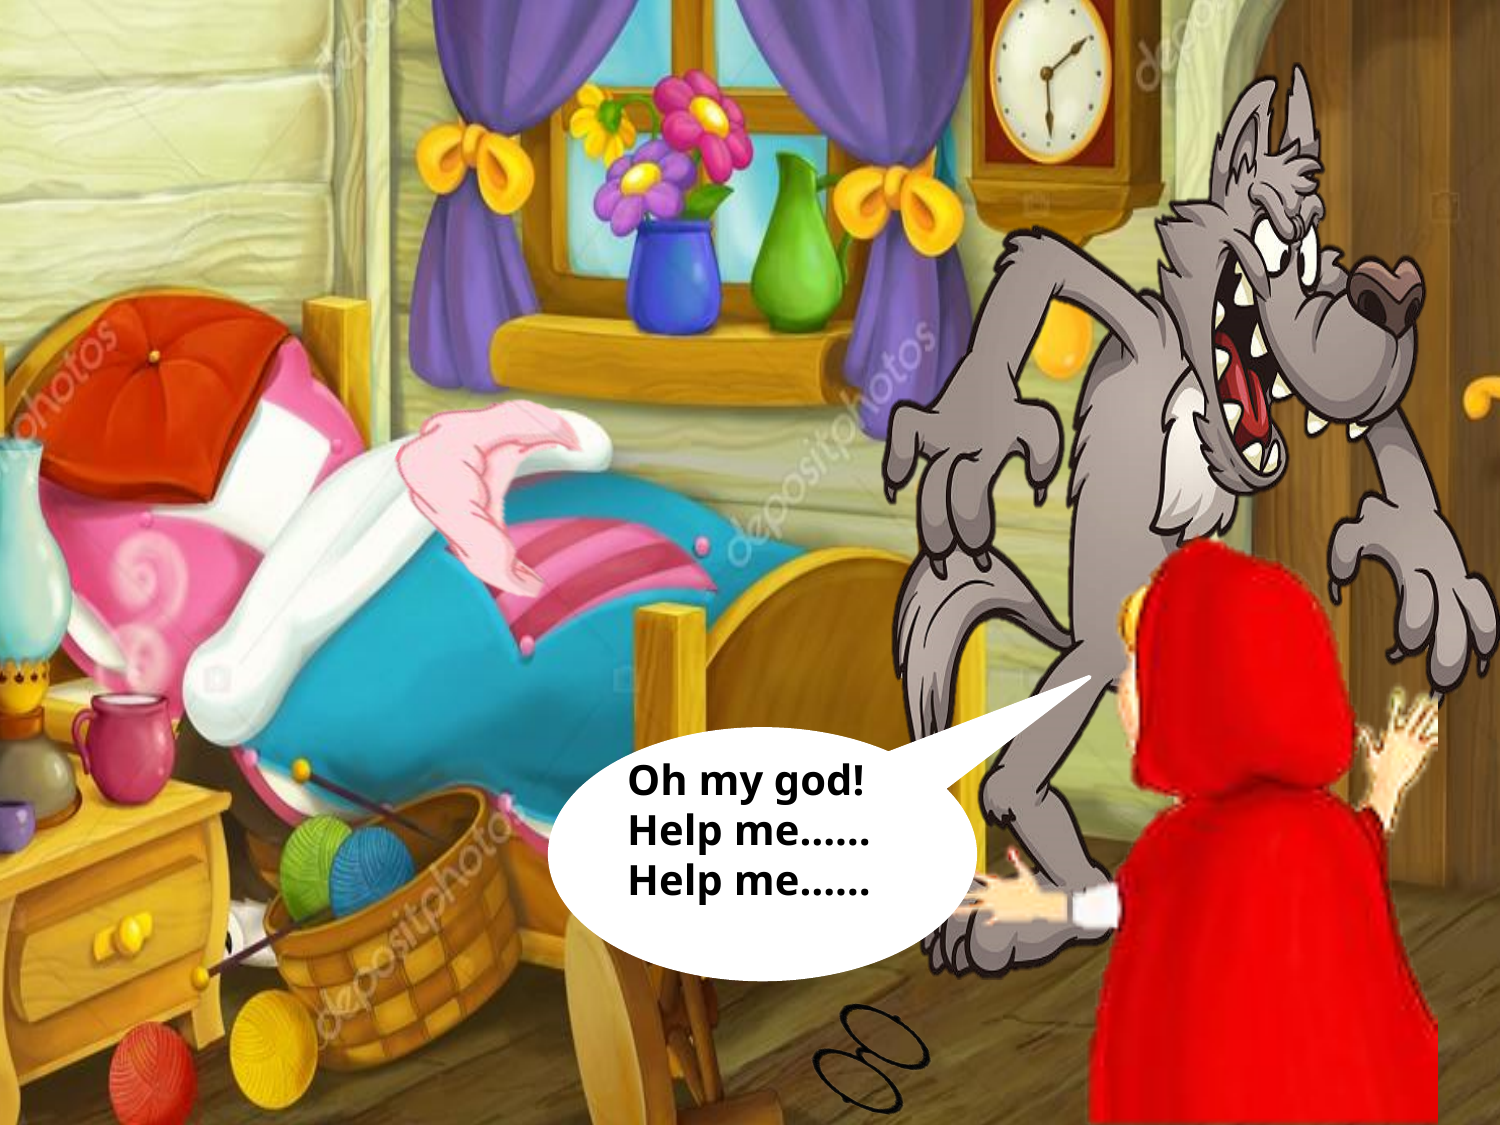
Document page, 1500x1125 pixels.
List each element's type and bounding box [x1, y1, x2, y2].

text_box [0, 0, 1500, 1125]
